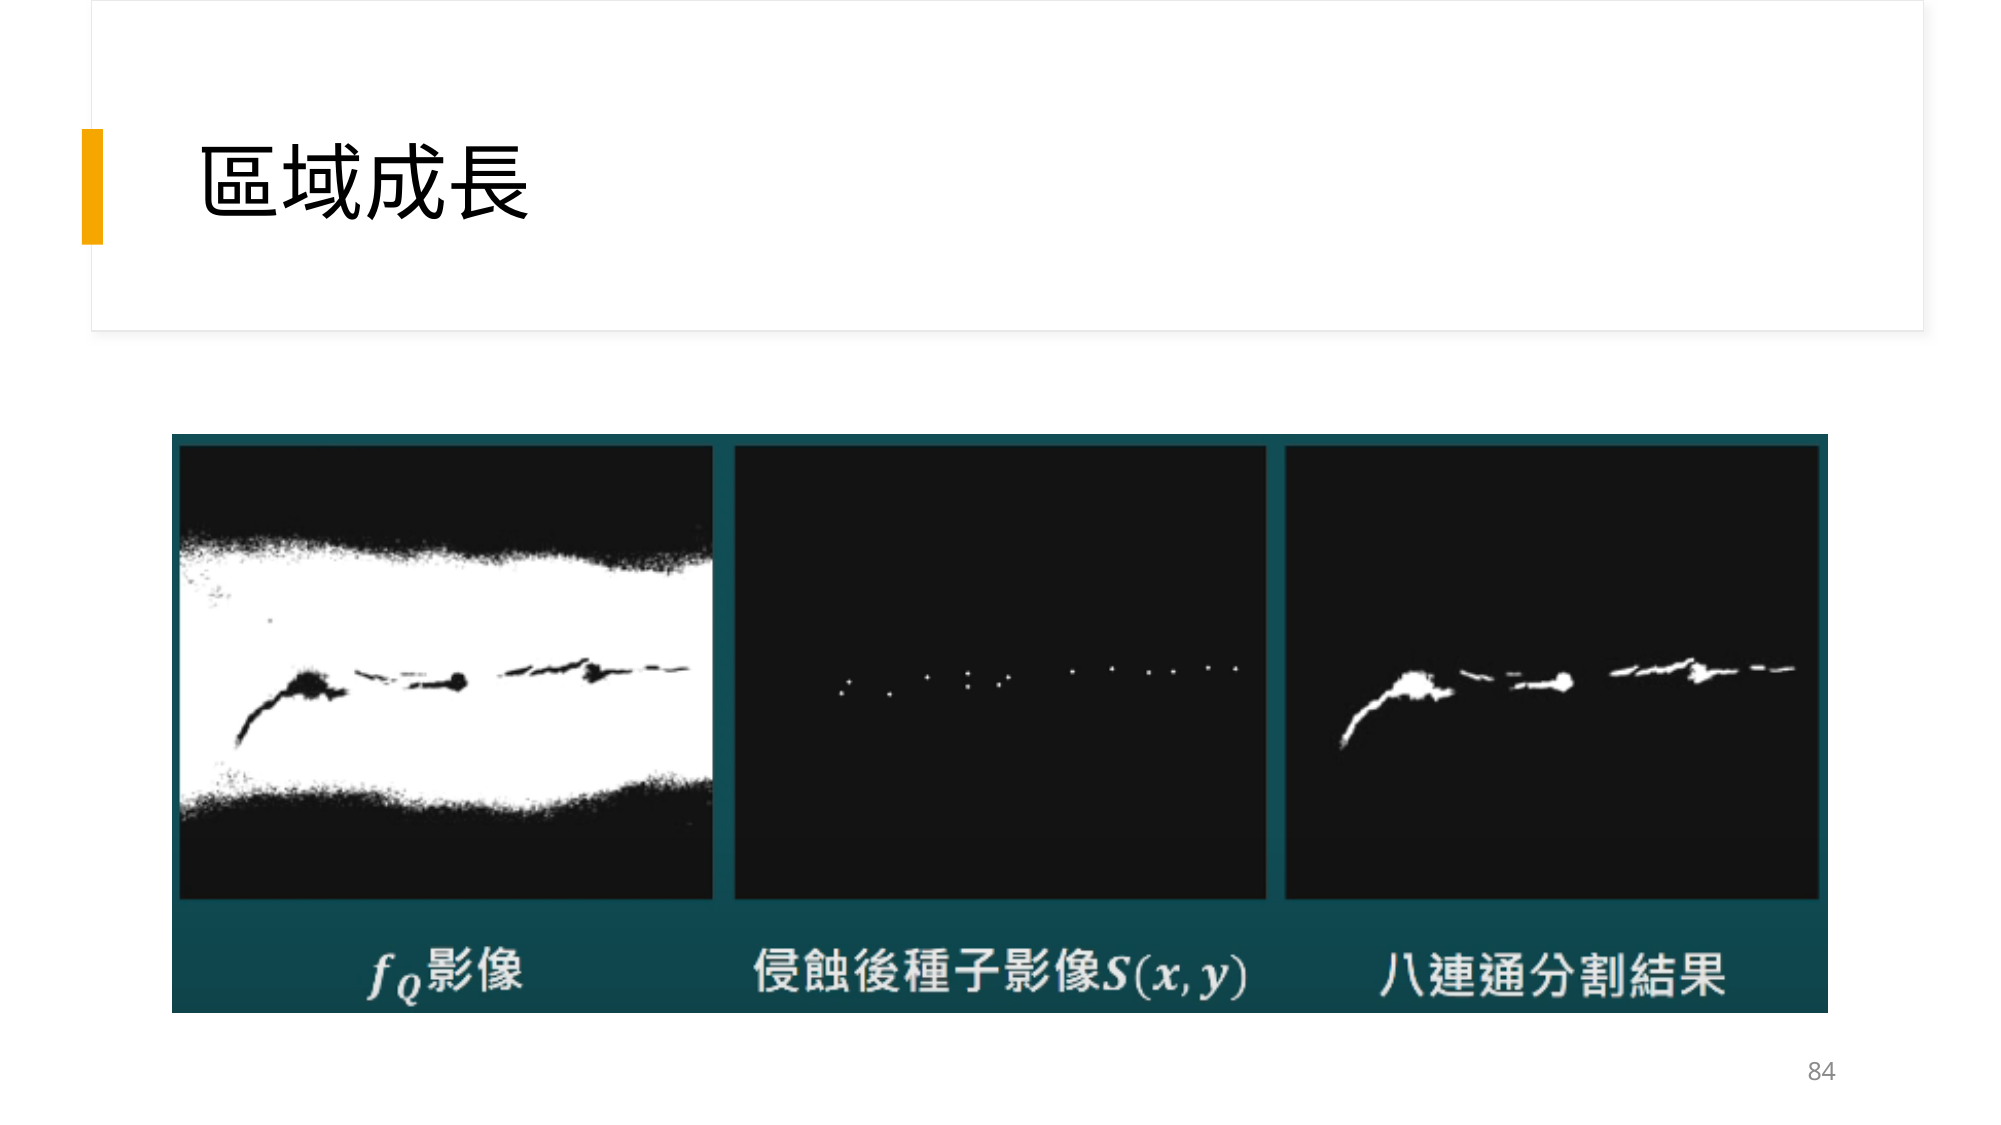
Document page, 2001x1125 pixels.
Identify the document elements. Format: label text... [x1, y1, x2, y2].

title 區域成長 [183, 90, 1851, 284]
picture [171, 434, 1828, 1013]
slide_number 84 [1401, 1042, 1851, 1103]
